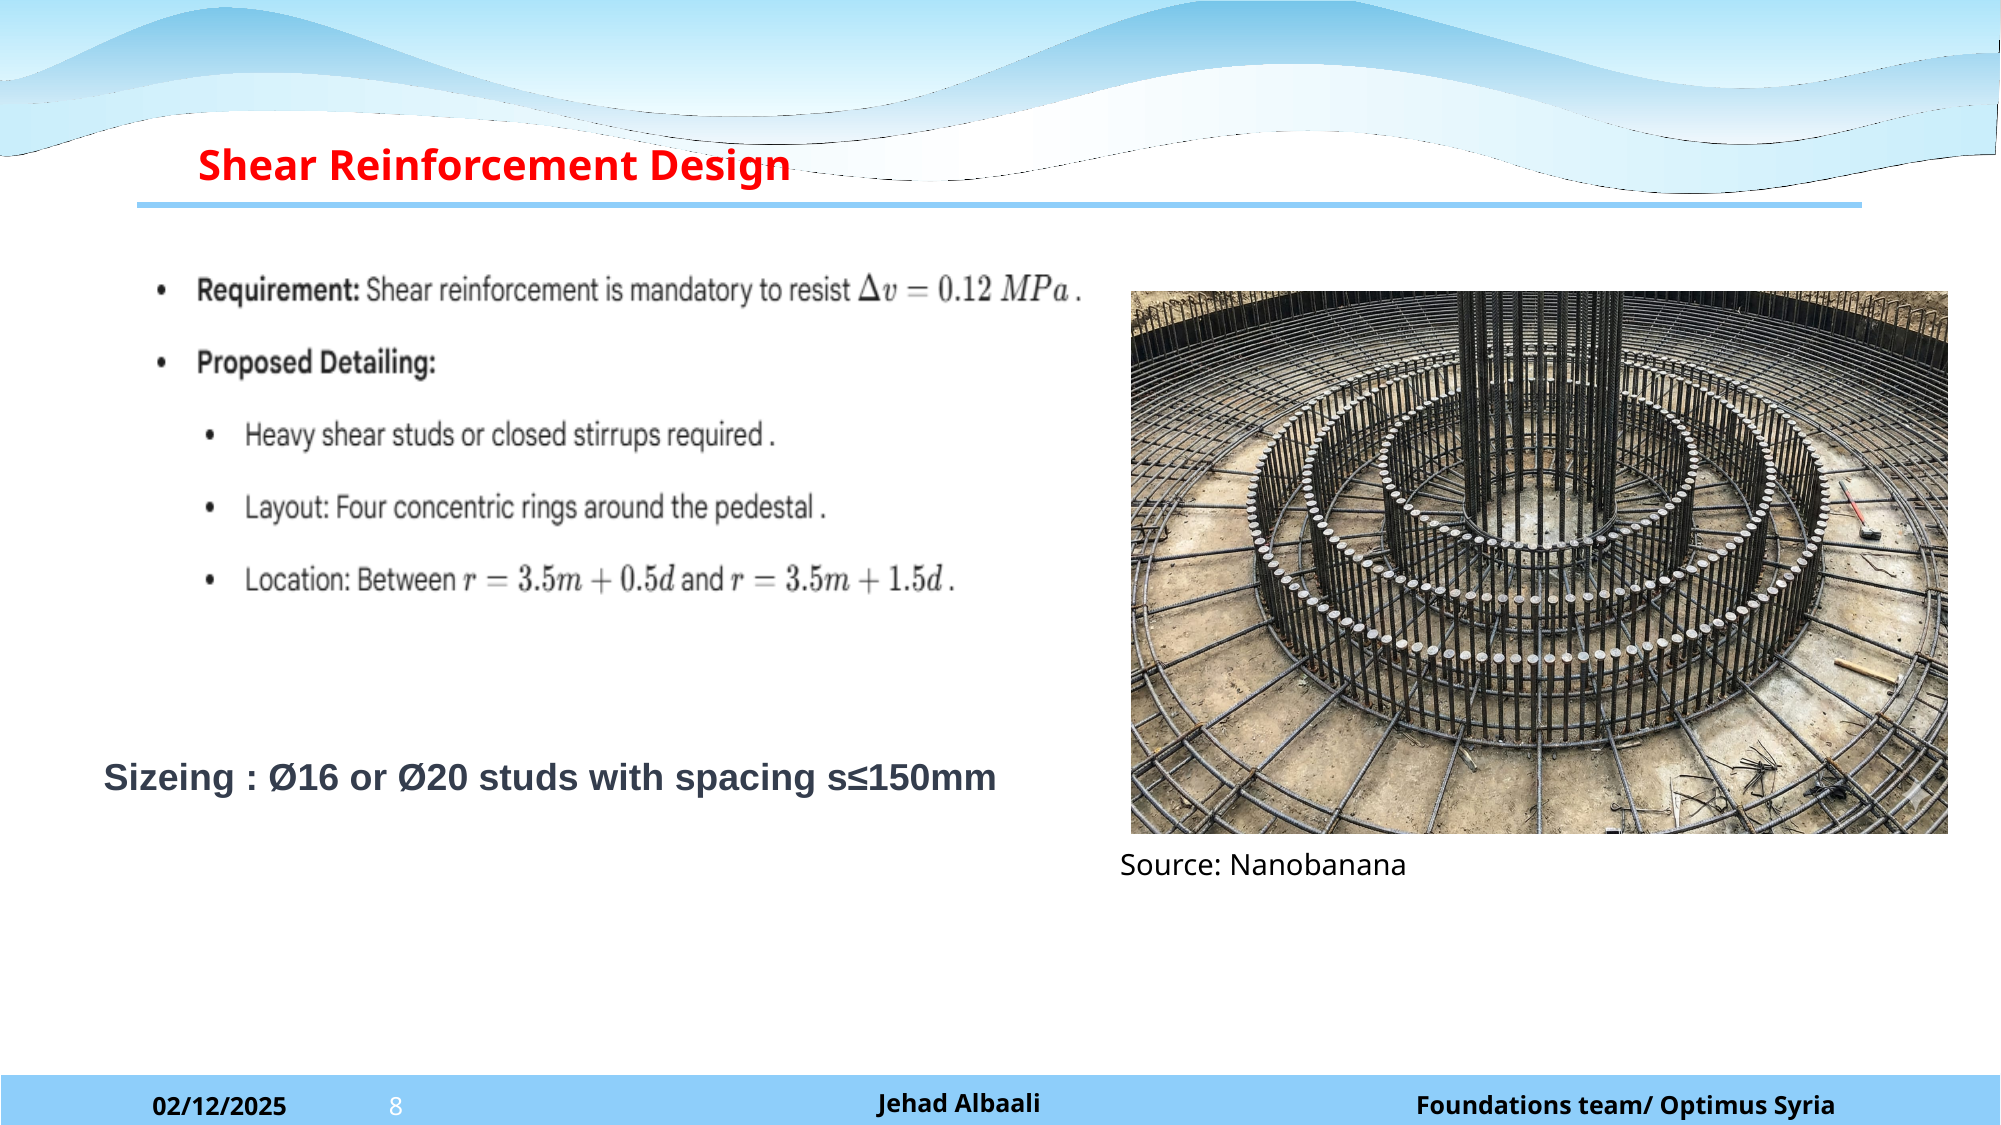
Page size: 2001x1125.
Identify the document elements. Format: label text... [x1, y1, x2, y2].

text_box Jehad Albaali [460, 1079, 1459, 1125]
text_box Sizeing : Ø16 or Ø20 studs with spacing s≤150mm [101, 734, 1130, 798]
text_box 02/12/2025 [137, 1075, 320, 1125]
text_box Source: Nanobanana [1105, 838, 2000, 889]
picture [128, 263, 1106, 613]
text_box Foundations team/ Optimus Syria [1390, 1074, 1863, 1125]
slide_number 8 [320, 1077, 473, 1125]
text_box [0, 0, 2000, 75]
picture [1130, 290, 1949, 835]
text_box Shear Reinforcement Design [183, 131, 1194, 197]
